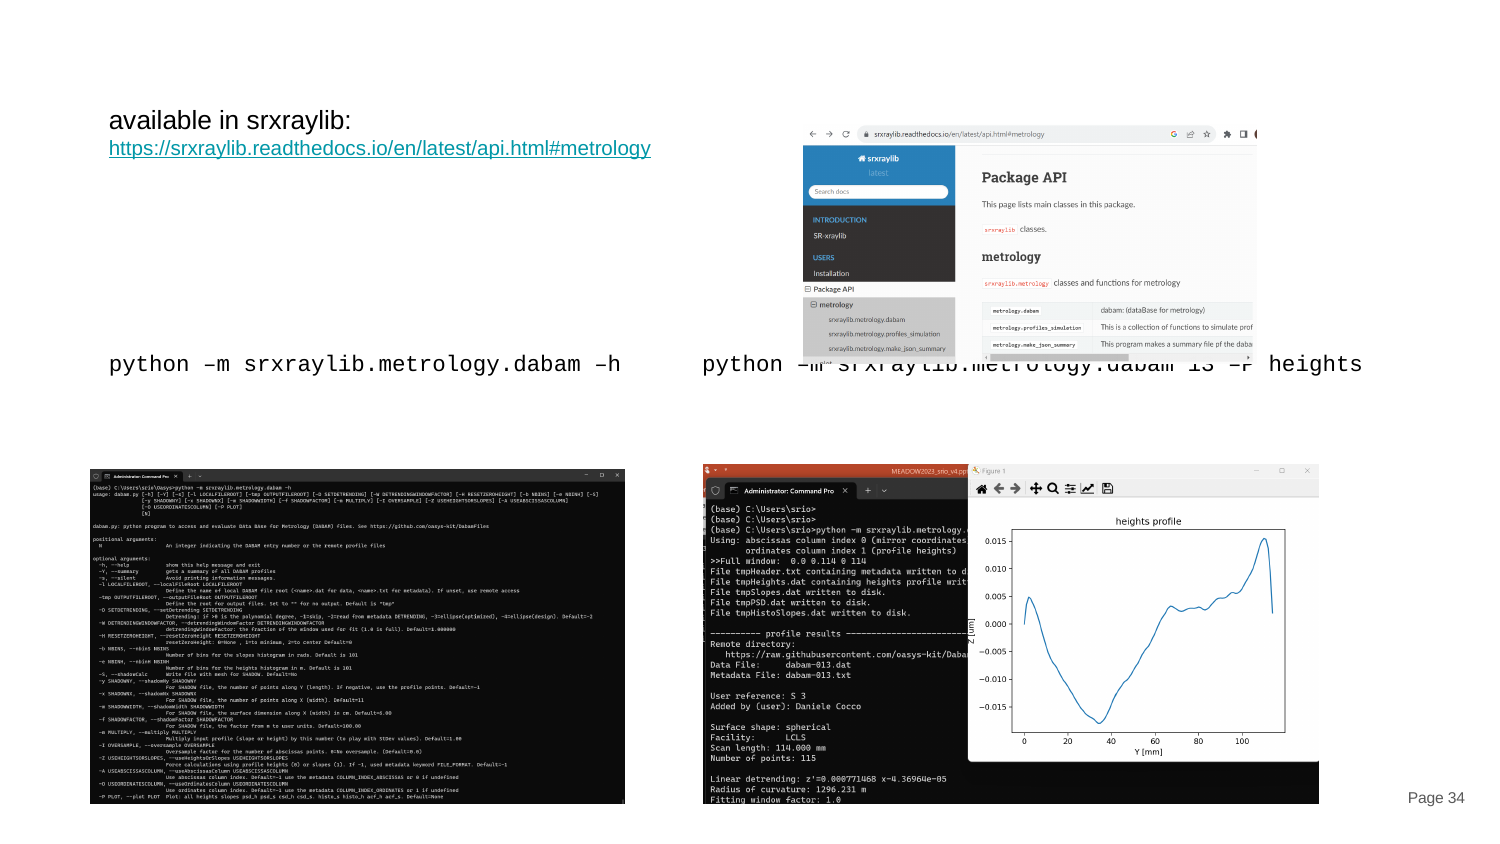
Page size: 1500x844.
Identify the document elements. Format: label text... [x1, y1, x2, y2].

picture [702, 464, 1319, 804]
picture [90, 469, 625, 804]
picture [802, 123, 1257, 364]
slide_number Page 34 [1389, 764, 1480, 830]
text_box available in srxraylib: https://srxraylib.readthedocs.io/en/latest/api.html#metrology python –m srxraylib.metrology.dabam –h python –m srxraylib.metrology.dabam 13 –P heights [94, 95, 1398, 442]
